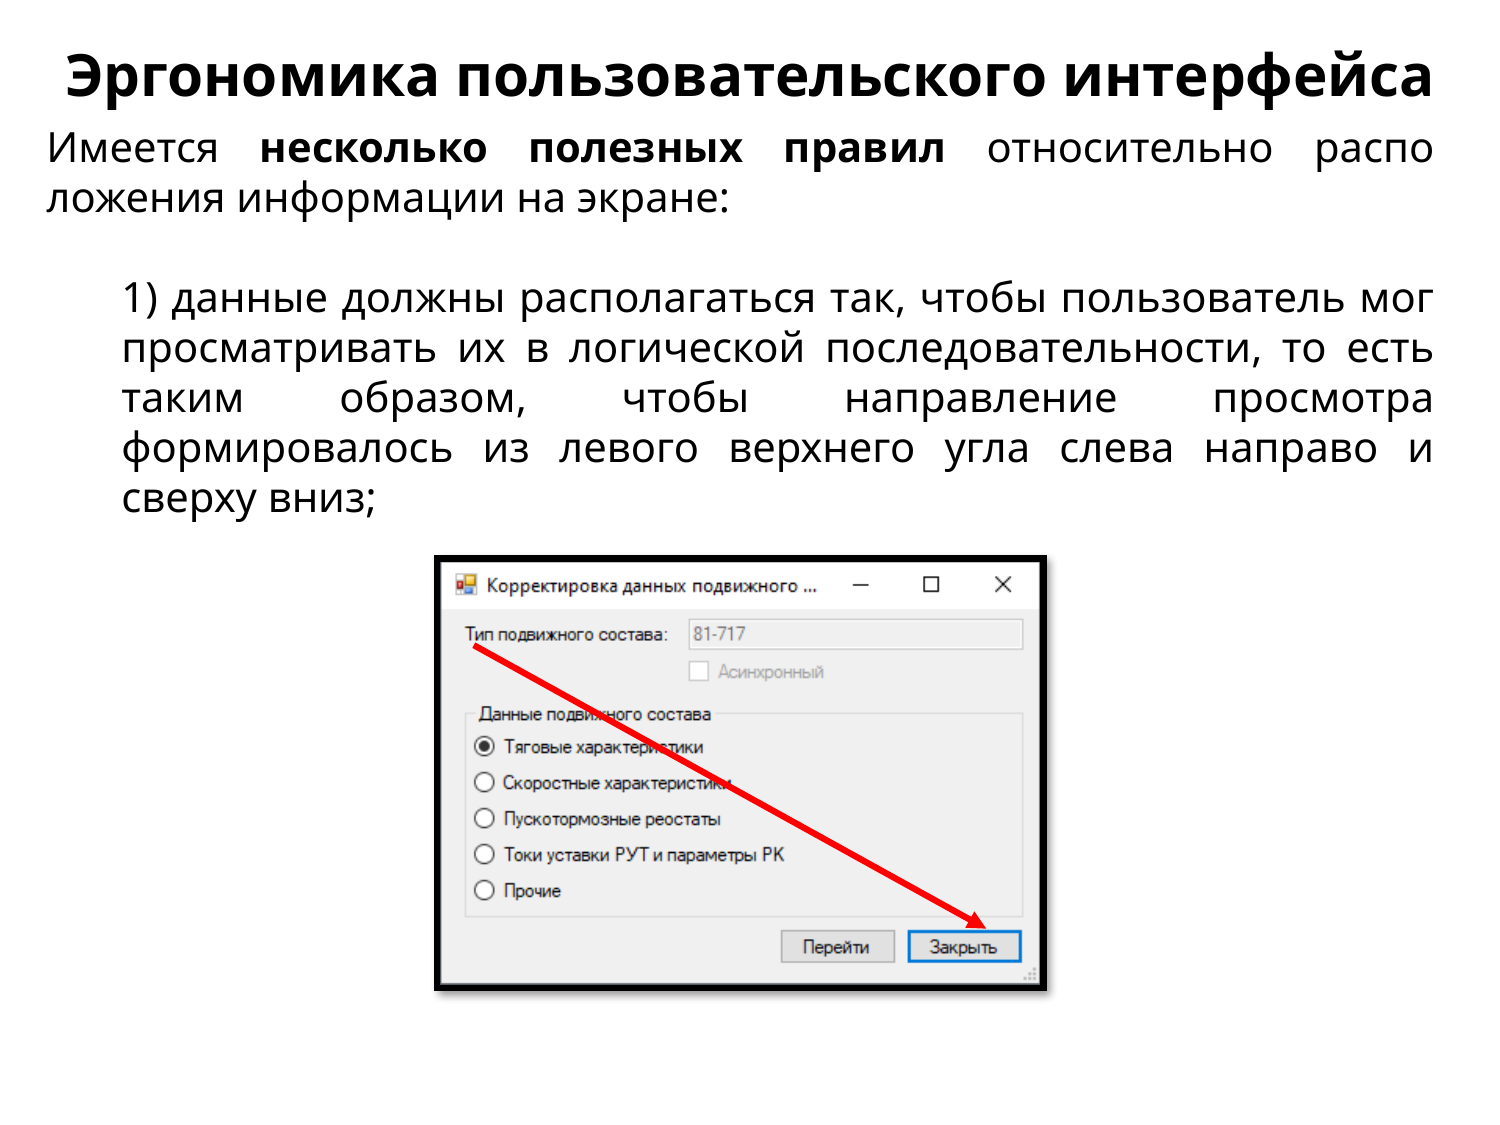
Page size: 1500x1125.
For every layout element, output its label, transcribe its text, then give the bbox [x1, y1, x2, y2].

text_box Эргономика пользовательского интерфейса [17, 30, 1483, 116]
text_box Имеется несколько полезных правил относительно распо­ложения информации на экране: 1) данные должны располагаться так, чтобы пользователь мог просматривать их в логической последовательности, то есть та­ким образом, чтобы направление просмотра формировалось из левого верхнего угла слева направо и сверху вниз; [31, 113, 1450, 529]
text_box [473, 644, 987, 929]
picture [439, 561, 1041, 986]
